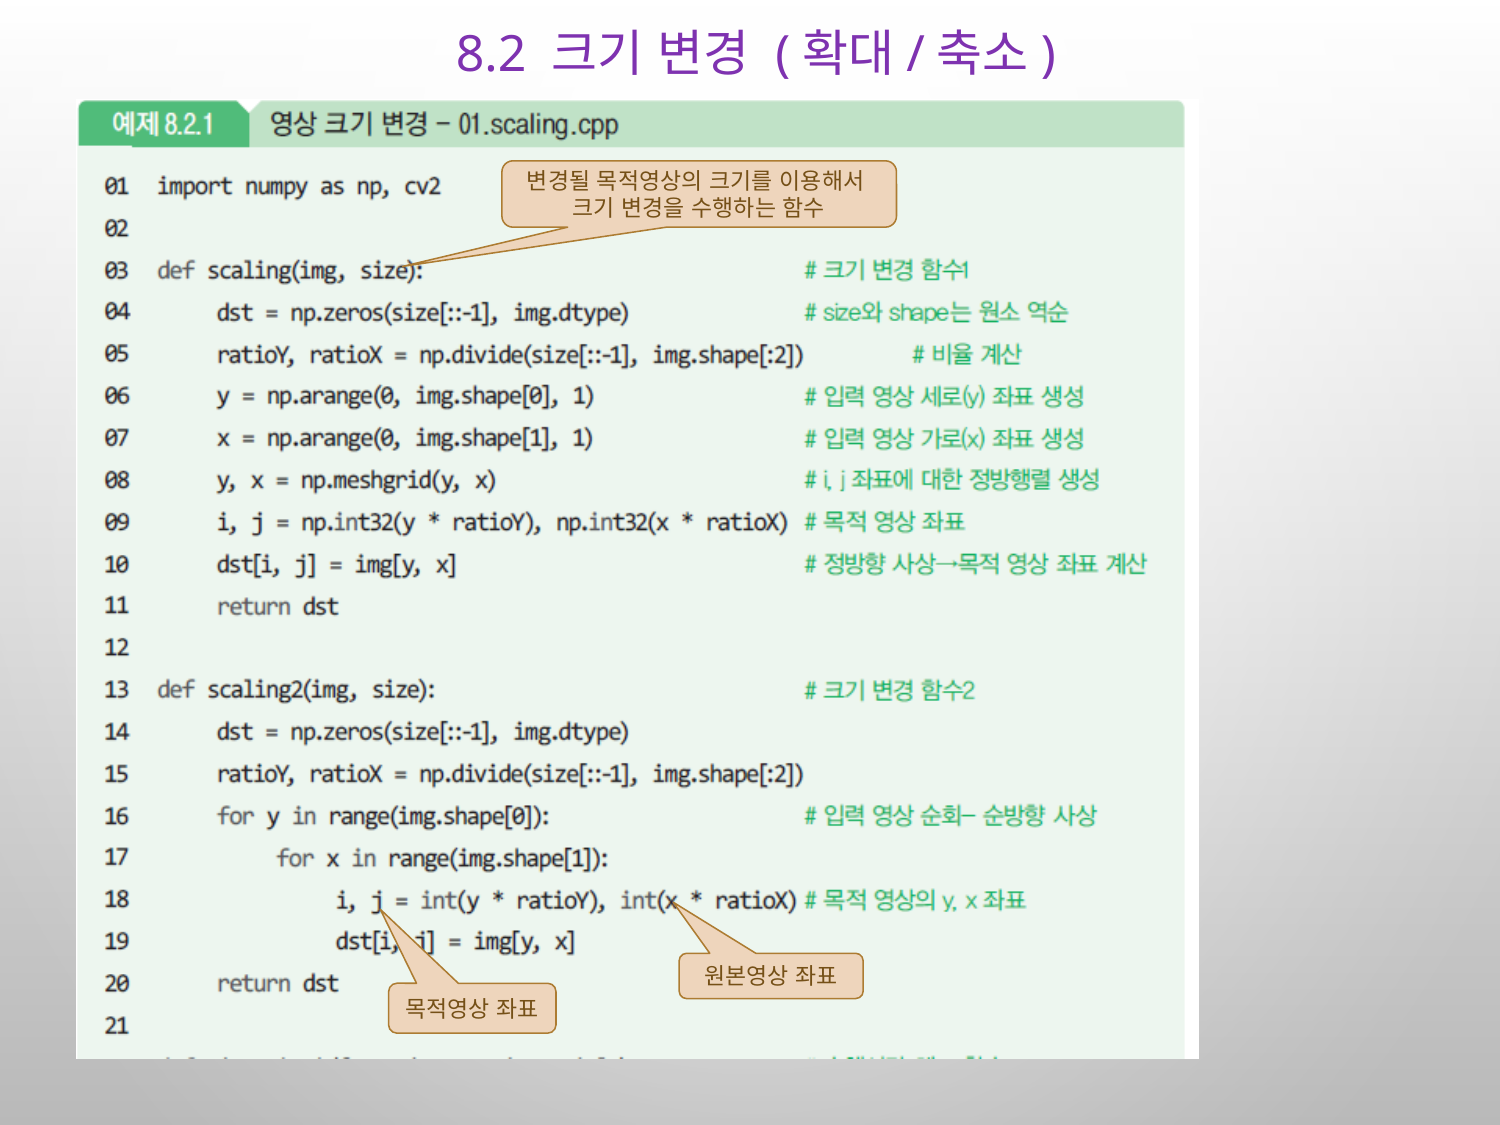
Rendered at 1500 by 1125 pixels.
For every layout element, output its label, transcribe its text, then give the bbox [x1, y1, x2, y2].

picture [0, 0, 1500, 1125]
title 8.2 크기 변경 (확대/축소) [53, 4, 1459, 107]
